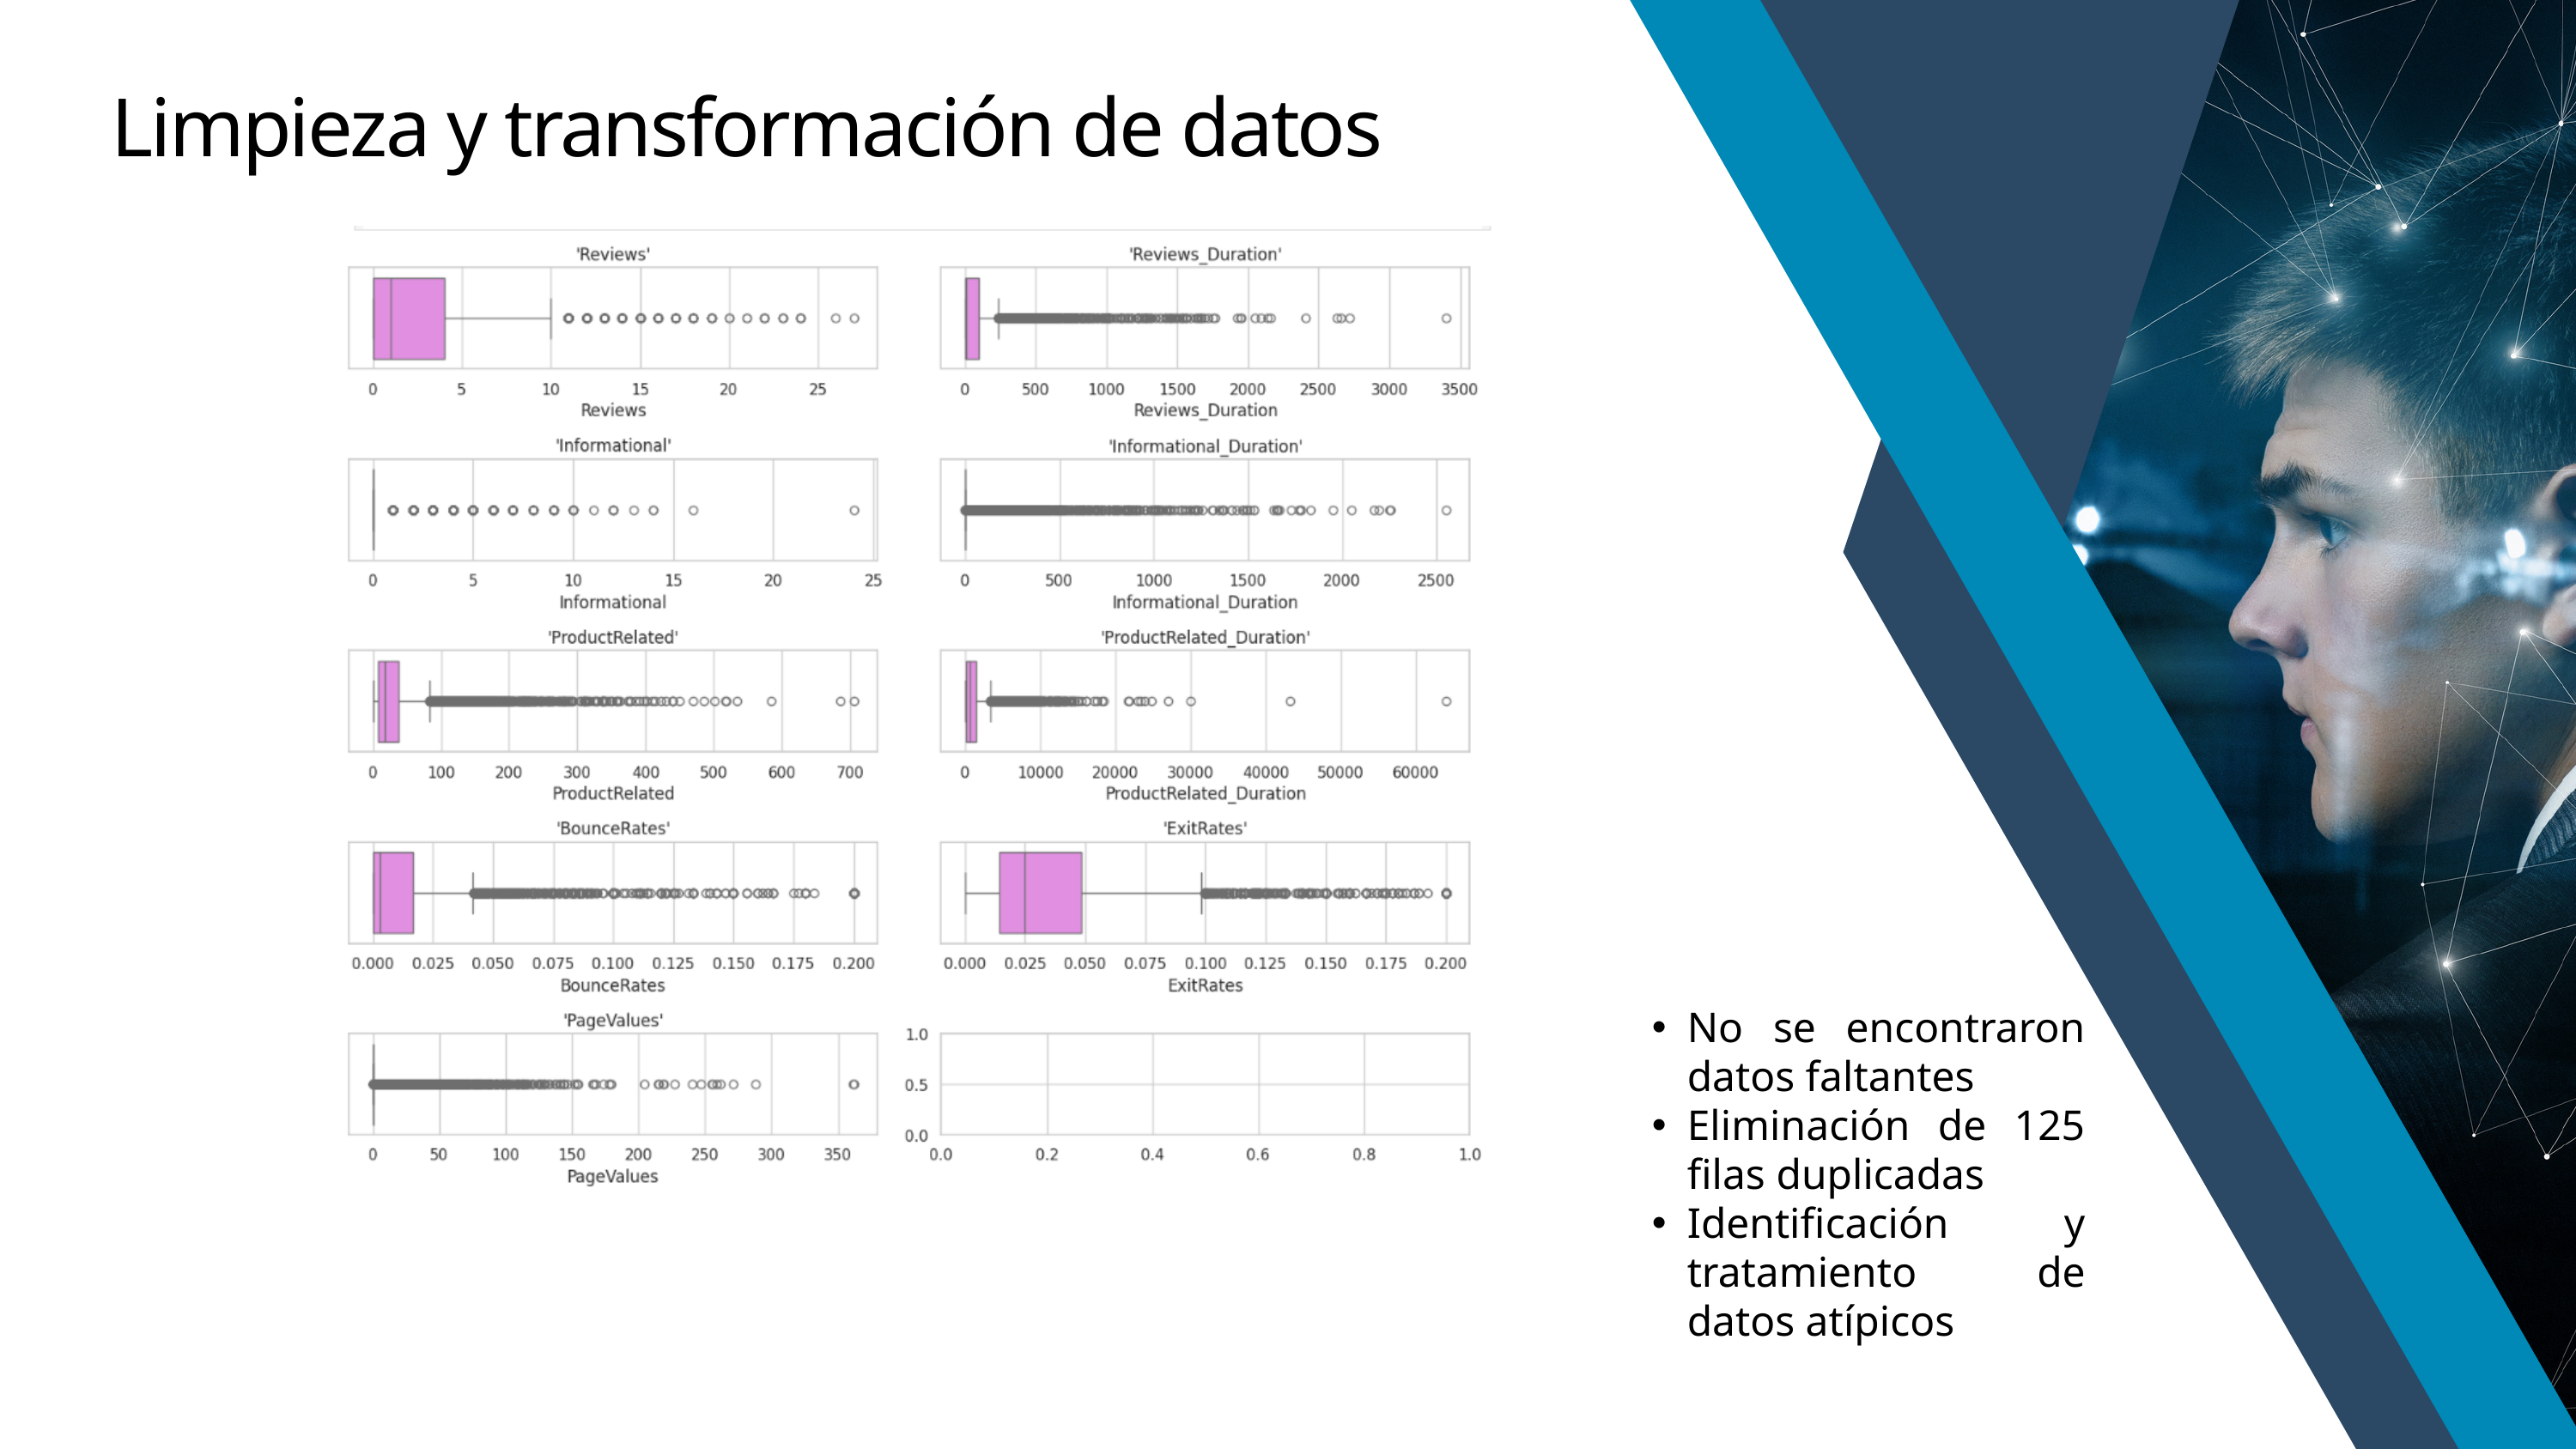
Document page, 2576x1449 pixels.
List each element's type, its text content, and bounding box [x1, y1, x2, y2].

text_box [1427, 0, 2499, 221]
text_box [1449, 1056, 2576, 1170]
text_box [307, 226, 1495, 1197]
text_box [2014, 749, 2576, 1055]
text_box No se encontraron datos faltantes Eliminación de 125 filas duplicadas Identificación y tratamiento de datos atípicos [1617, 1002, 2008, 1055]
text_box No se encontraron datos faltantes Eliminación de 125 filas duplicadas Identificación y tratamiento de datos atípicos [1617, 1179, 2008, 1394]
text_box Limpieza y transformación de datos [111, 82, 1423, 173]
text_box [1058, 626, 2576, 740]
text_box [2014, 0, 2576, 626]
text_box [2014, 1179, 2576, 1449]
